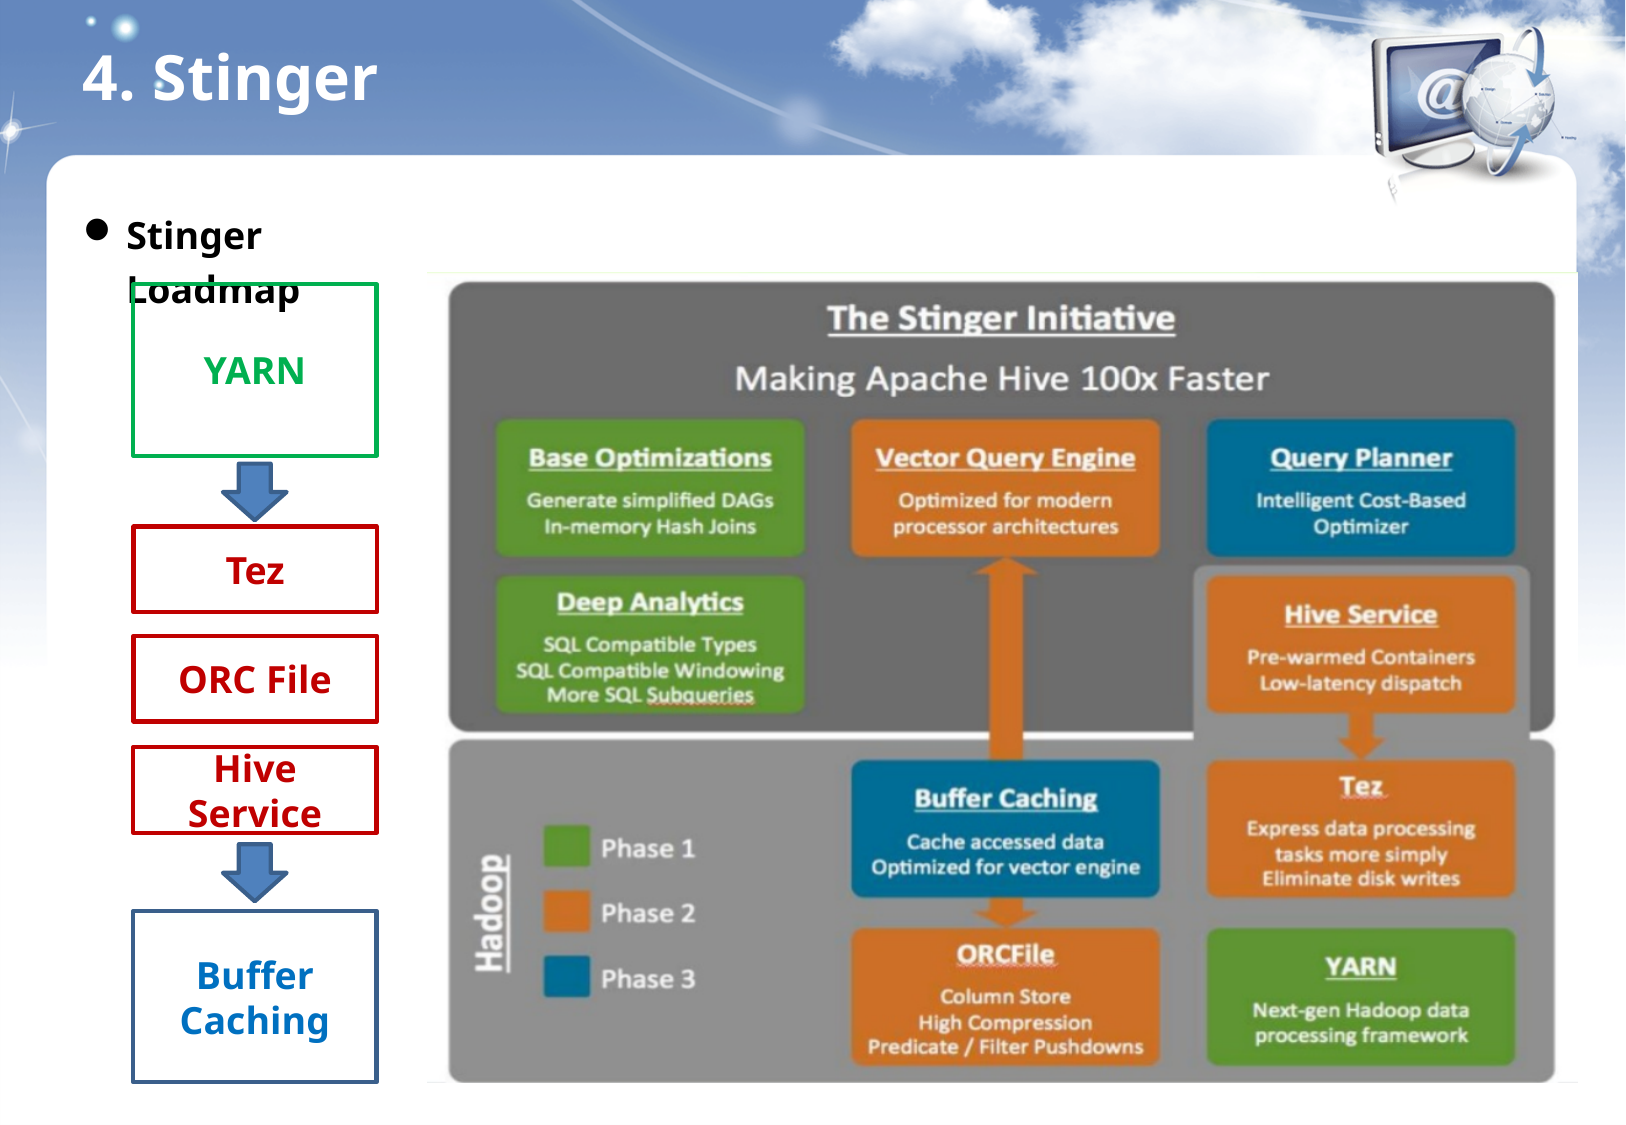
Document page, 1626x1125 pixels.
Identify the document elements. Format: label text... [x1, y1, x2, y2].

picture [0, 0, 1626, 1125]
title Stinger Loadmap [68, 195, 447, 399]
text_box 4. Stinger [68, 31, 1464, 138]
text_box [133, 284, 378, 1083]
